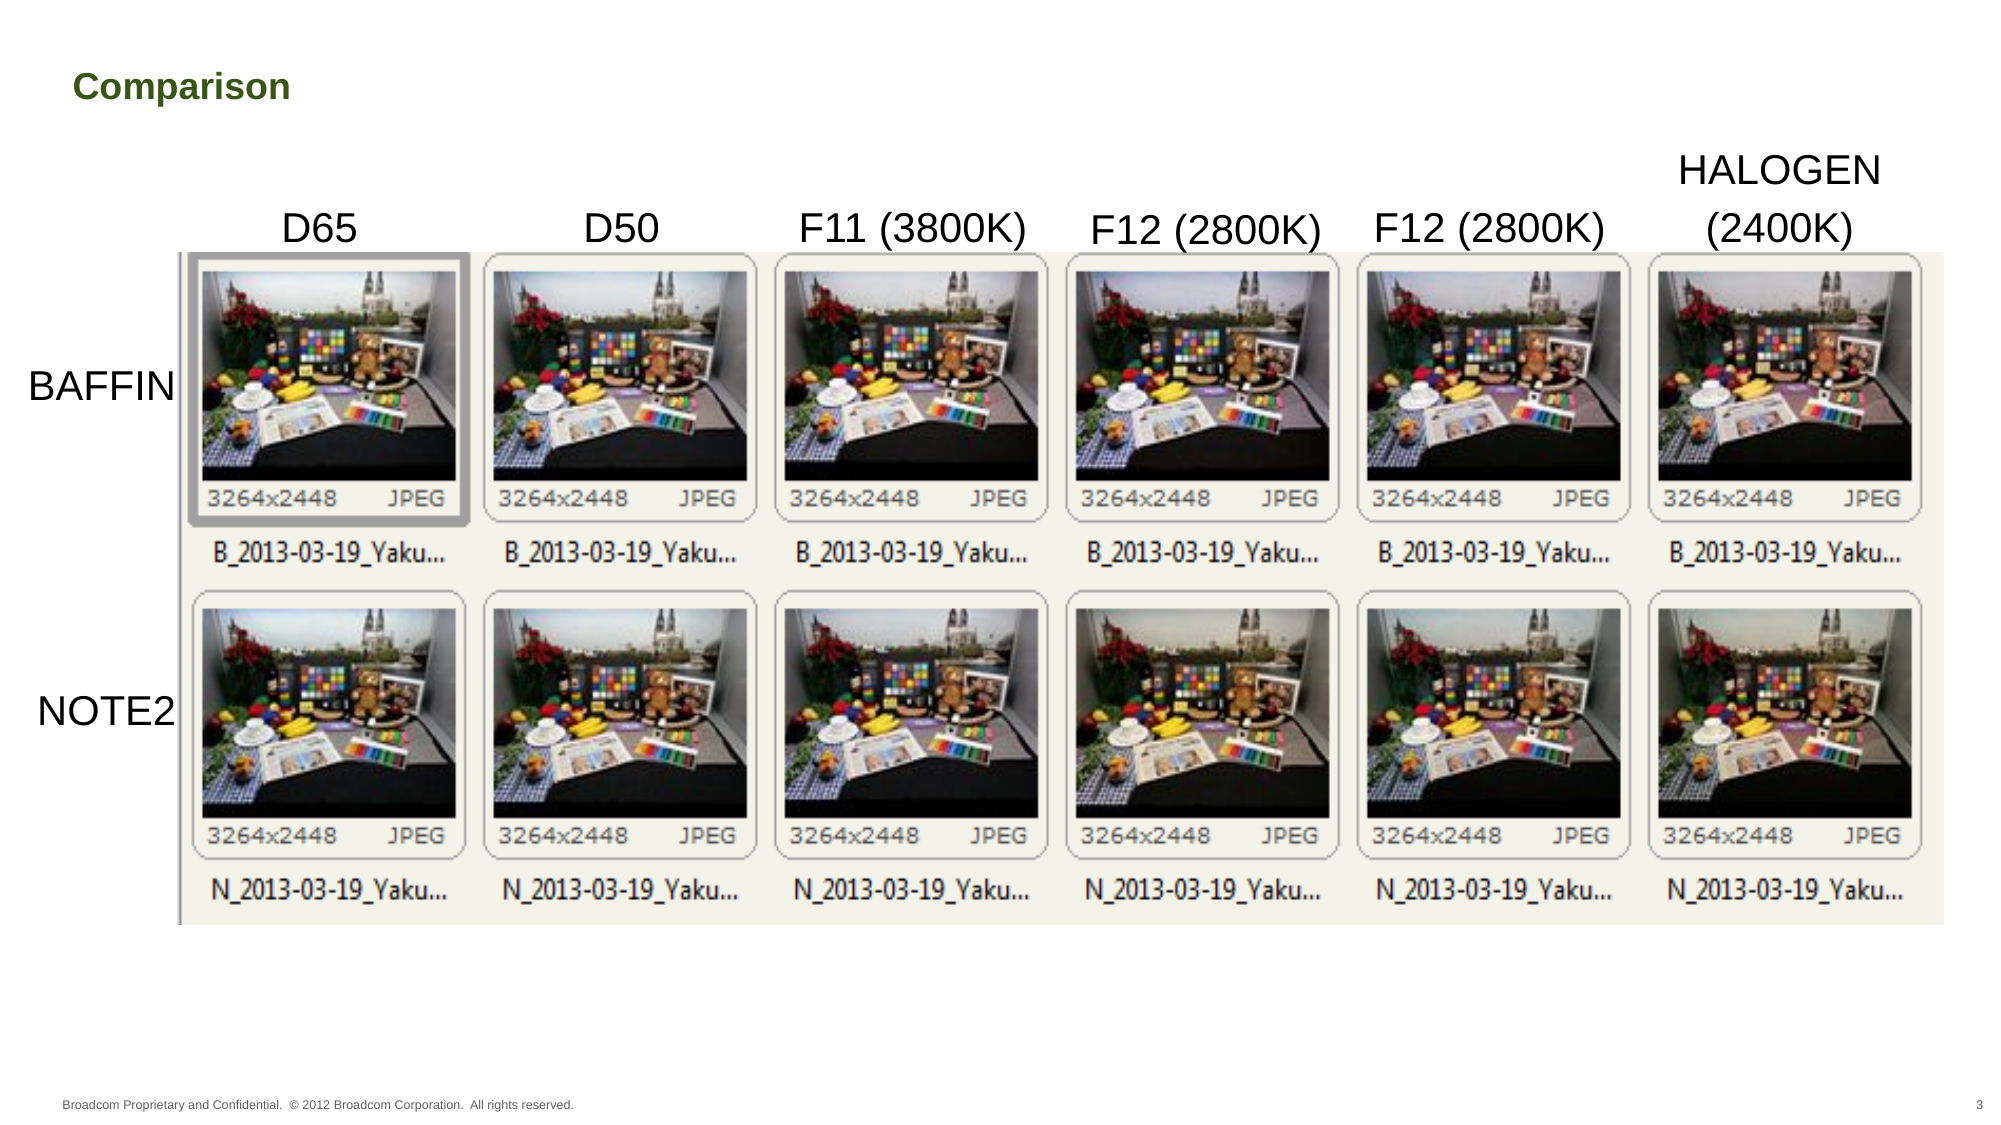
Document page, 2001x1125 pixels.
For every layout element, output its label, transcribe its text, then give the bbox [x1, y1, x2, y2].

text_box HALOGEN (2400K) [1677, 148, 1883, 249]
text_box F11 (3800K) [798, 206, 1028, 249]
text_box D50 [583, 206, 661, 249]
text_box NOTE2 [37, 689, 170, 735]
text_box F12 (2800K) [1090, 208, 1323, 249]
text_box BAFFIN [27, 364, 170, 410]
text_box F12 (2800K) [1373, 206, 1607, 249]
text_box Comparison [57, 54, 1691, 112]
text_box D65 [281, 206, 359, 249]
picture [176, 251, 1944, 926]
